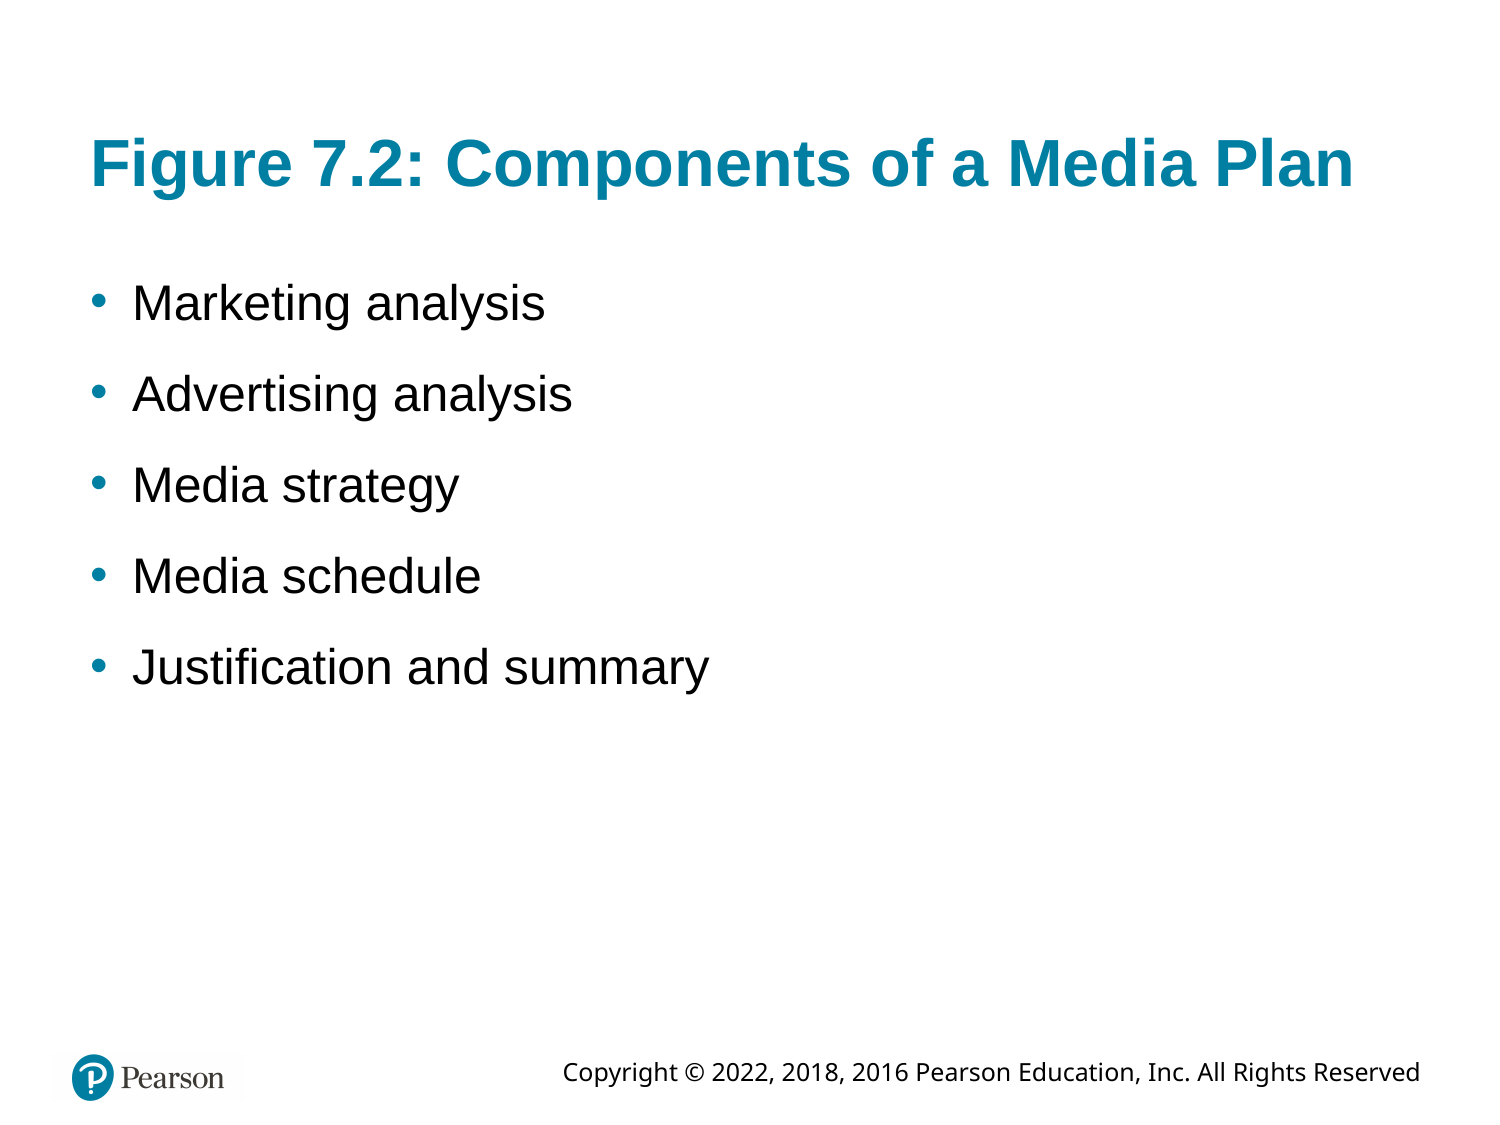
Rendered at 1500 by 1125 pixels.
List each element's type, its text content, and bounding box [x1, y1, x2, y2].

picture [51, 1053, 245, 1102]
title Figure 7.2: Components of a Media Plan [75, 35, 1425, 216]
list Marketing analysis Advertising analysis Media strategy Media schedule Justification and summary [75, 255, 1426, 1021]
